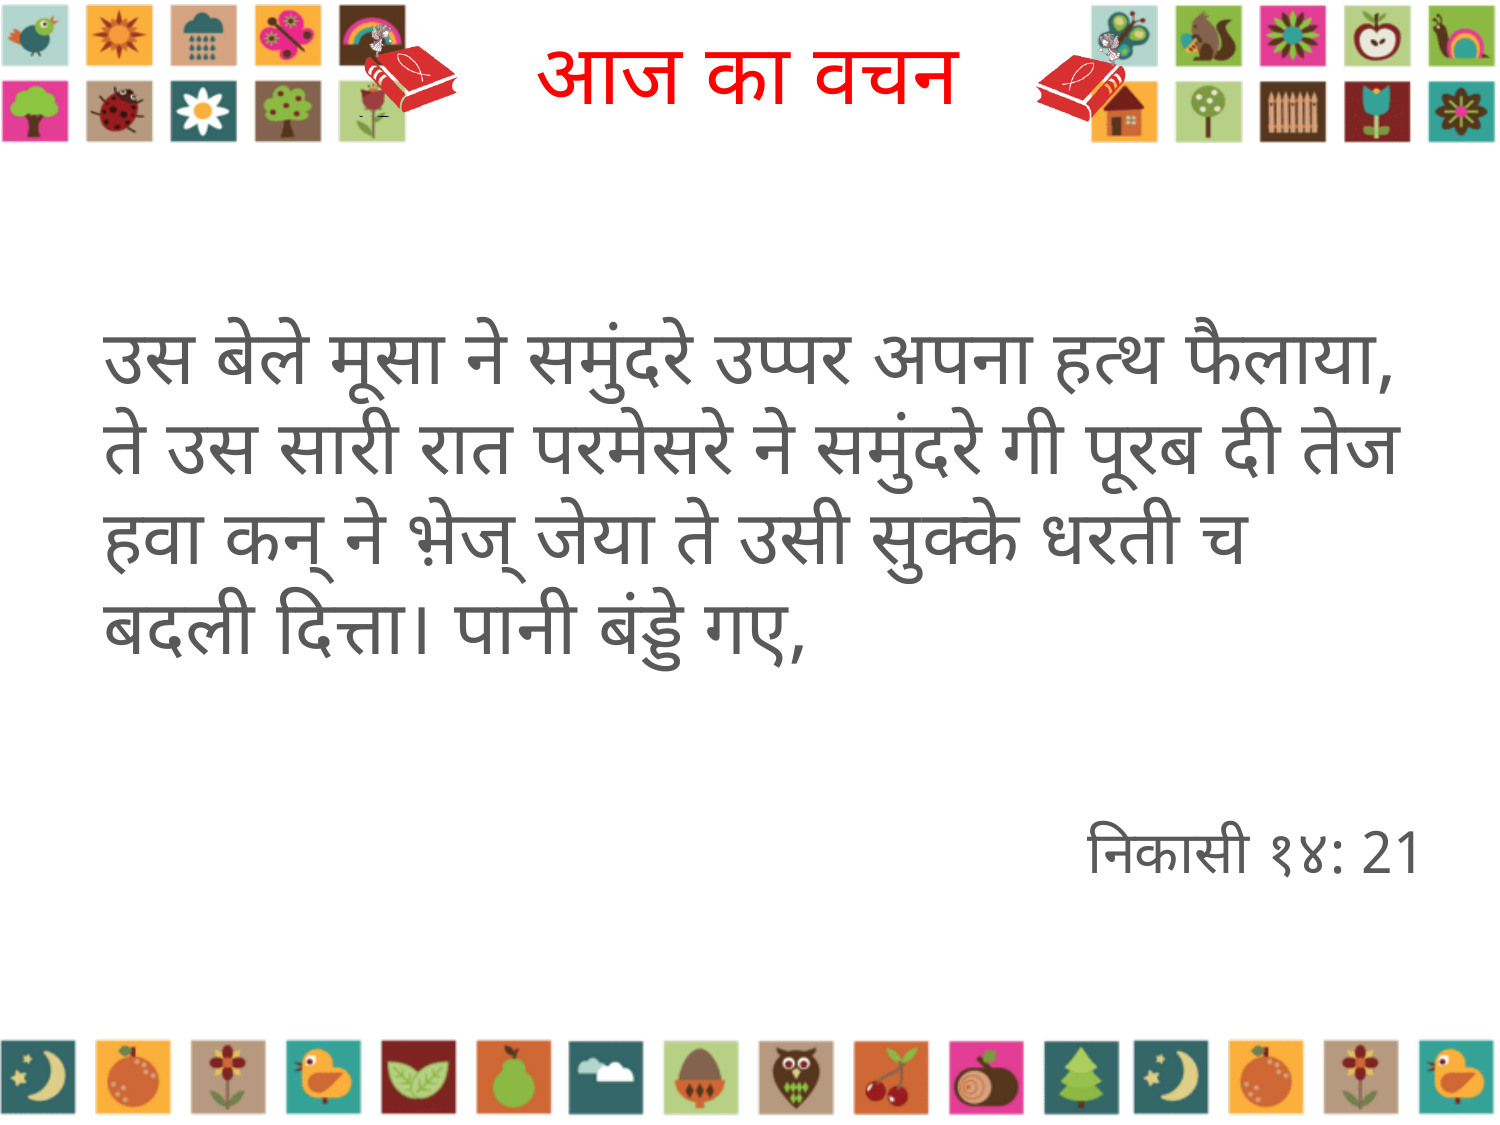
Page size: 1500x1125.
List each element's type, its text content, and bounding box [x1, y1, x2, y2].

text_box निकासी १४: 21 [808, 807, 1441, 893]
text_box आज का वचन [425, 13, 1078, 129]
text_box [0, 1028, 1500, 1118]
picture [1003, 3, 1500, 150]
picture [0, 3, 490, 150]
text_box उस बेले मूसा ने समुंदरे उप्पर अपना हत्थ फैलाया, ते उस सारी रात परमेसरे ने समुंदरे गी पूरब दी तेज हवा कन् ने भ़ेज् जेया ते उसी सुक्के धरती च बदली दित्ता। पानी बंड्डे गए, [88, 302, 1436, 678]
